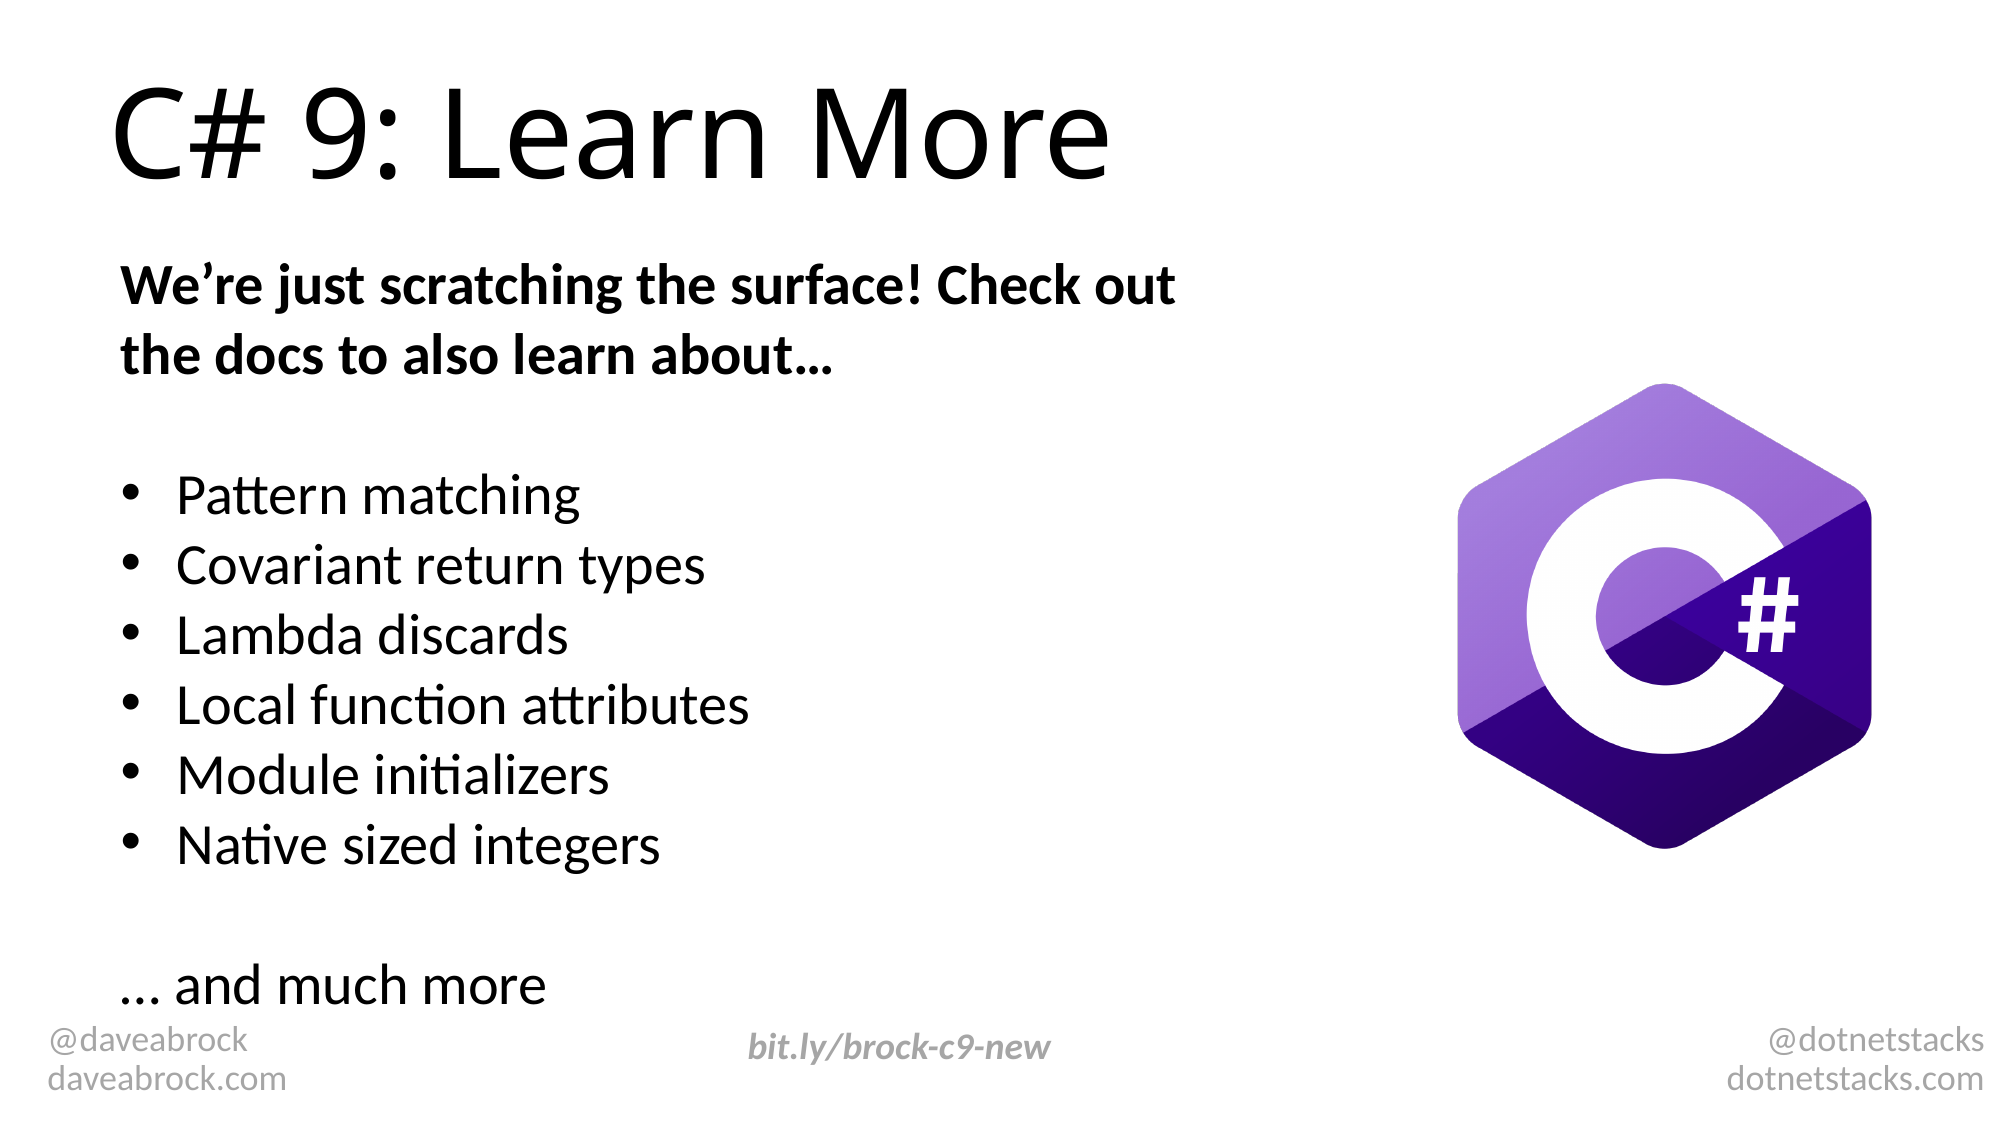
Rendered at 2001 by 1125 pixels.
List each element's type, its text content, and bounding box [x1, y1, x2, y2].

text_box We’re just scratching the surface! Check out the docs to also learn about… Pattern matching Covariant return types Lambda discards Local function attributes Module initializers Native sized integers … and much more [105, 238, 1233, 1125]
text_box bit.ly/brock-c9-new [732, 1014, 1200, 1075]
text_box @dotnetstacks dotnetstacks.com [1233, 1013, 2000, 1106]
subtitle @daveabrock daveabrock.com [32, 1013, 105, 1106]
title C# 9: Learn More [93, 54, 1594, 213]
picture [1434, 363, 1895, 869]
